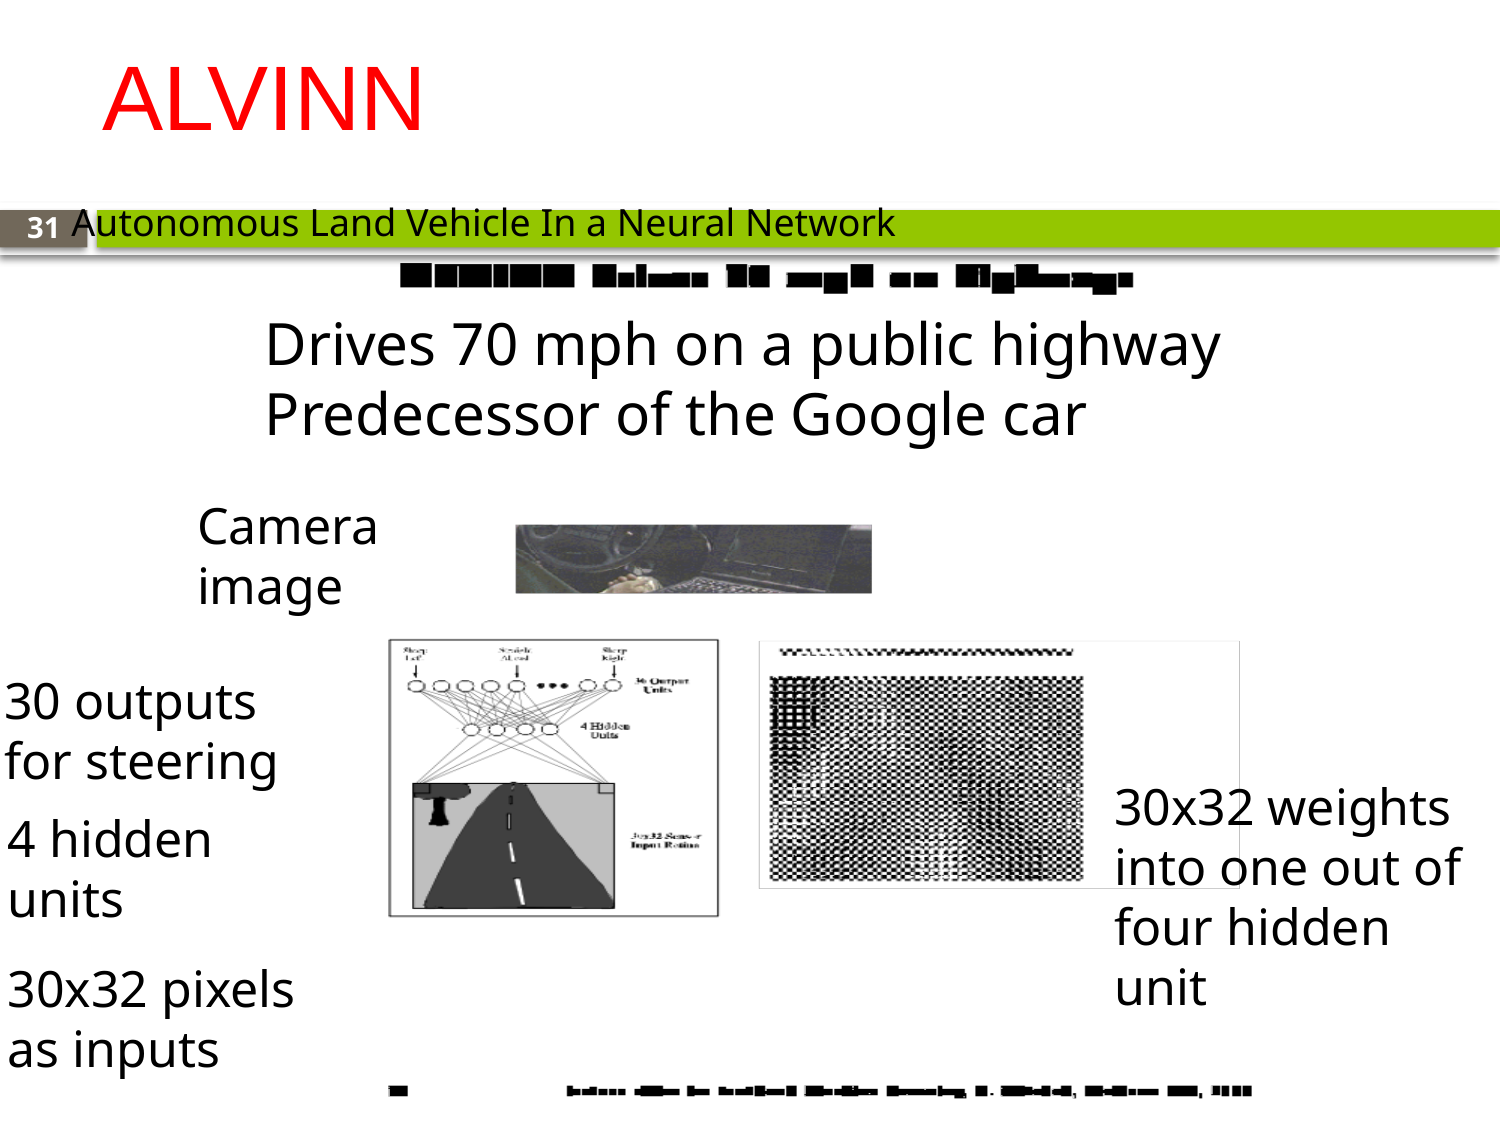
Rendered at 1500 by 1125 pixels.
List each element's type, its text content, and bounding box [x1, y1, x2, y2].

text_box 30x32 weights into one out of four hidden unit [1321, 767, 1477, 1023]
text_box 4 hidden units [0, 799, 229, 935]
title ALVINN [87, 0, 1366, 188]
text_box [387, 262, 1316, 1125]
slide_number 31 [0, 208, 56, 249]
text_box Camera image [182, 487, 381, 623]
text_box 30 outputs for steering [0, 662, 295, 798]
text_box Drives 70 mph on a public highway Predecessor of the Google car [249, 299, 381, 487]
text_box 30x32 pixels as inputs [0, 949, 311, 1085]
text_box Autonomous Land Vehicle In a Neural Network [56, 191, 912, 252]
